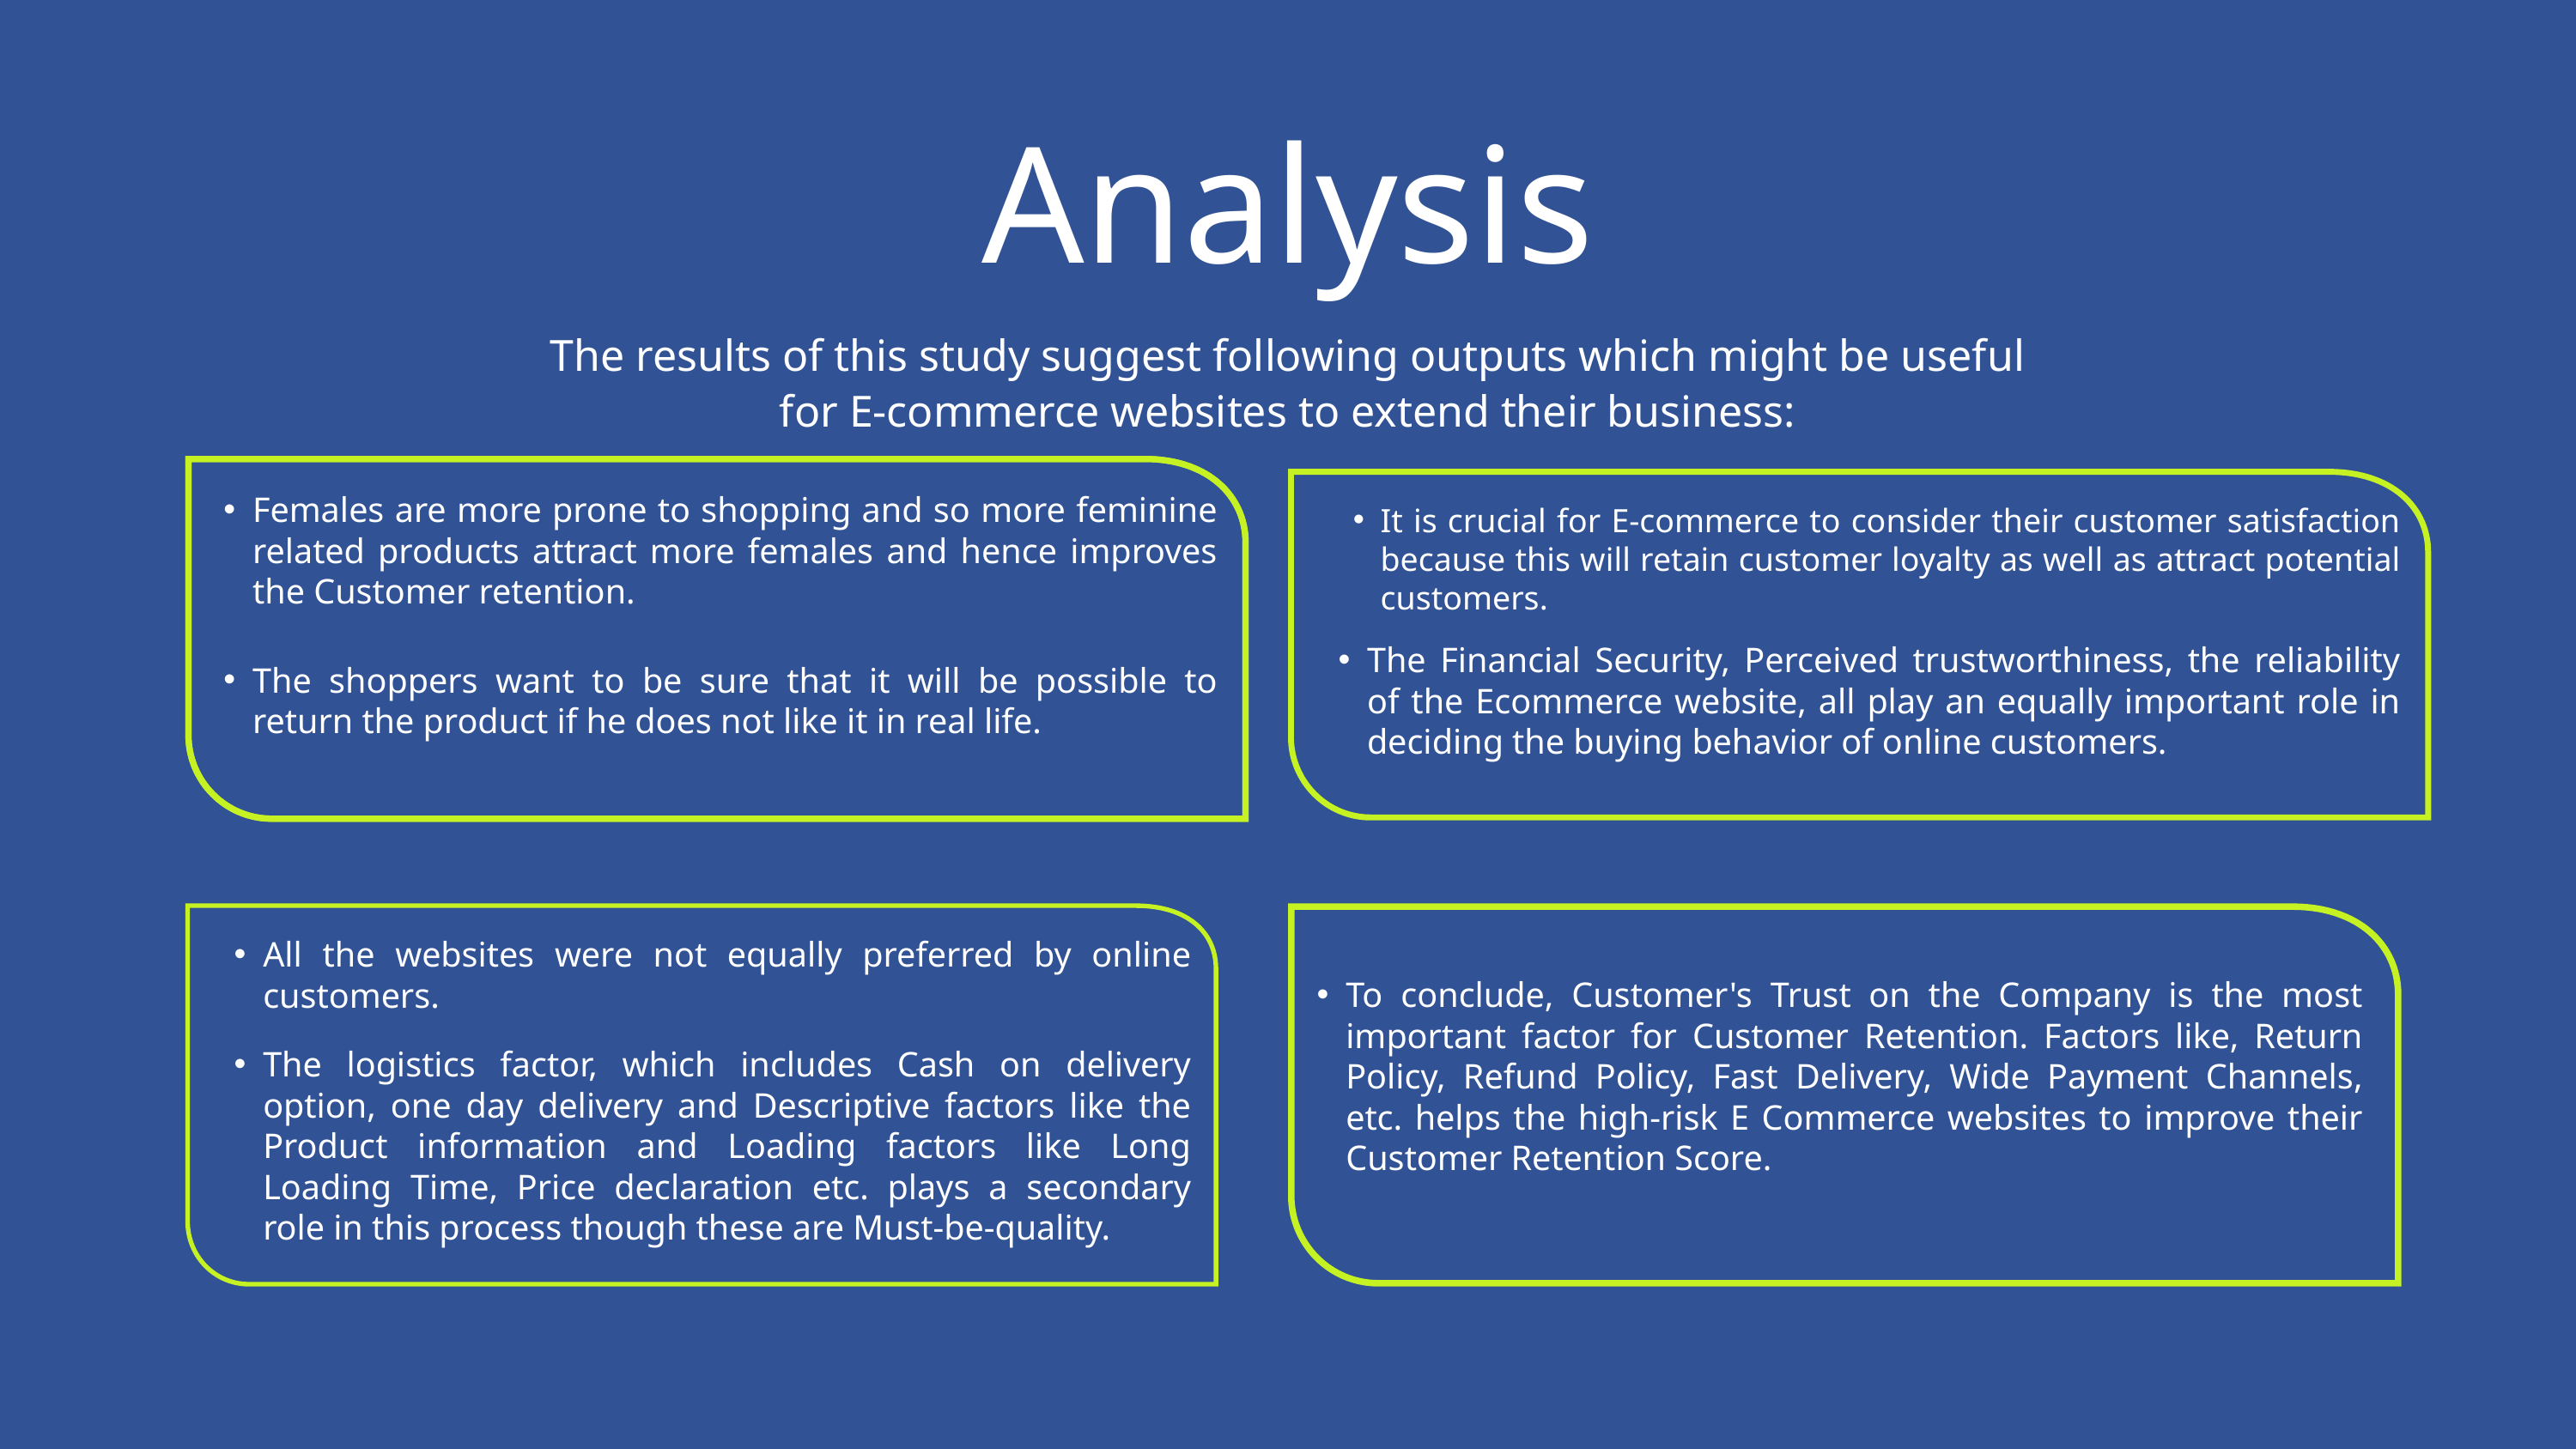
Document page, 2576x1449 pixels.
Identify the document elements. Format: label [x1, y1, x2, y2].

text_box [529, 109, 2047, 488]
text_box [1287, 468, 2432, 821]
text_box [1287, 903, 2402, 1287]
text_box [185, 903, 1219, 1287]
text_box [185, 455, 1249, 822]
